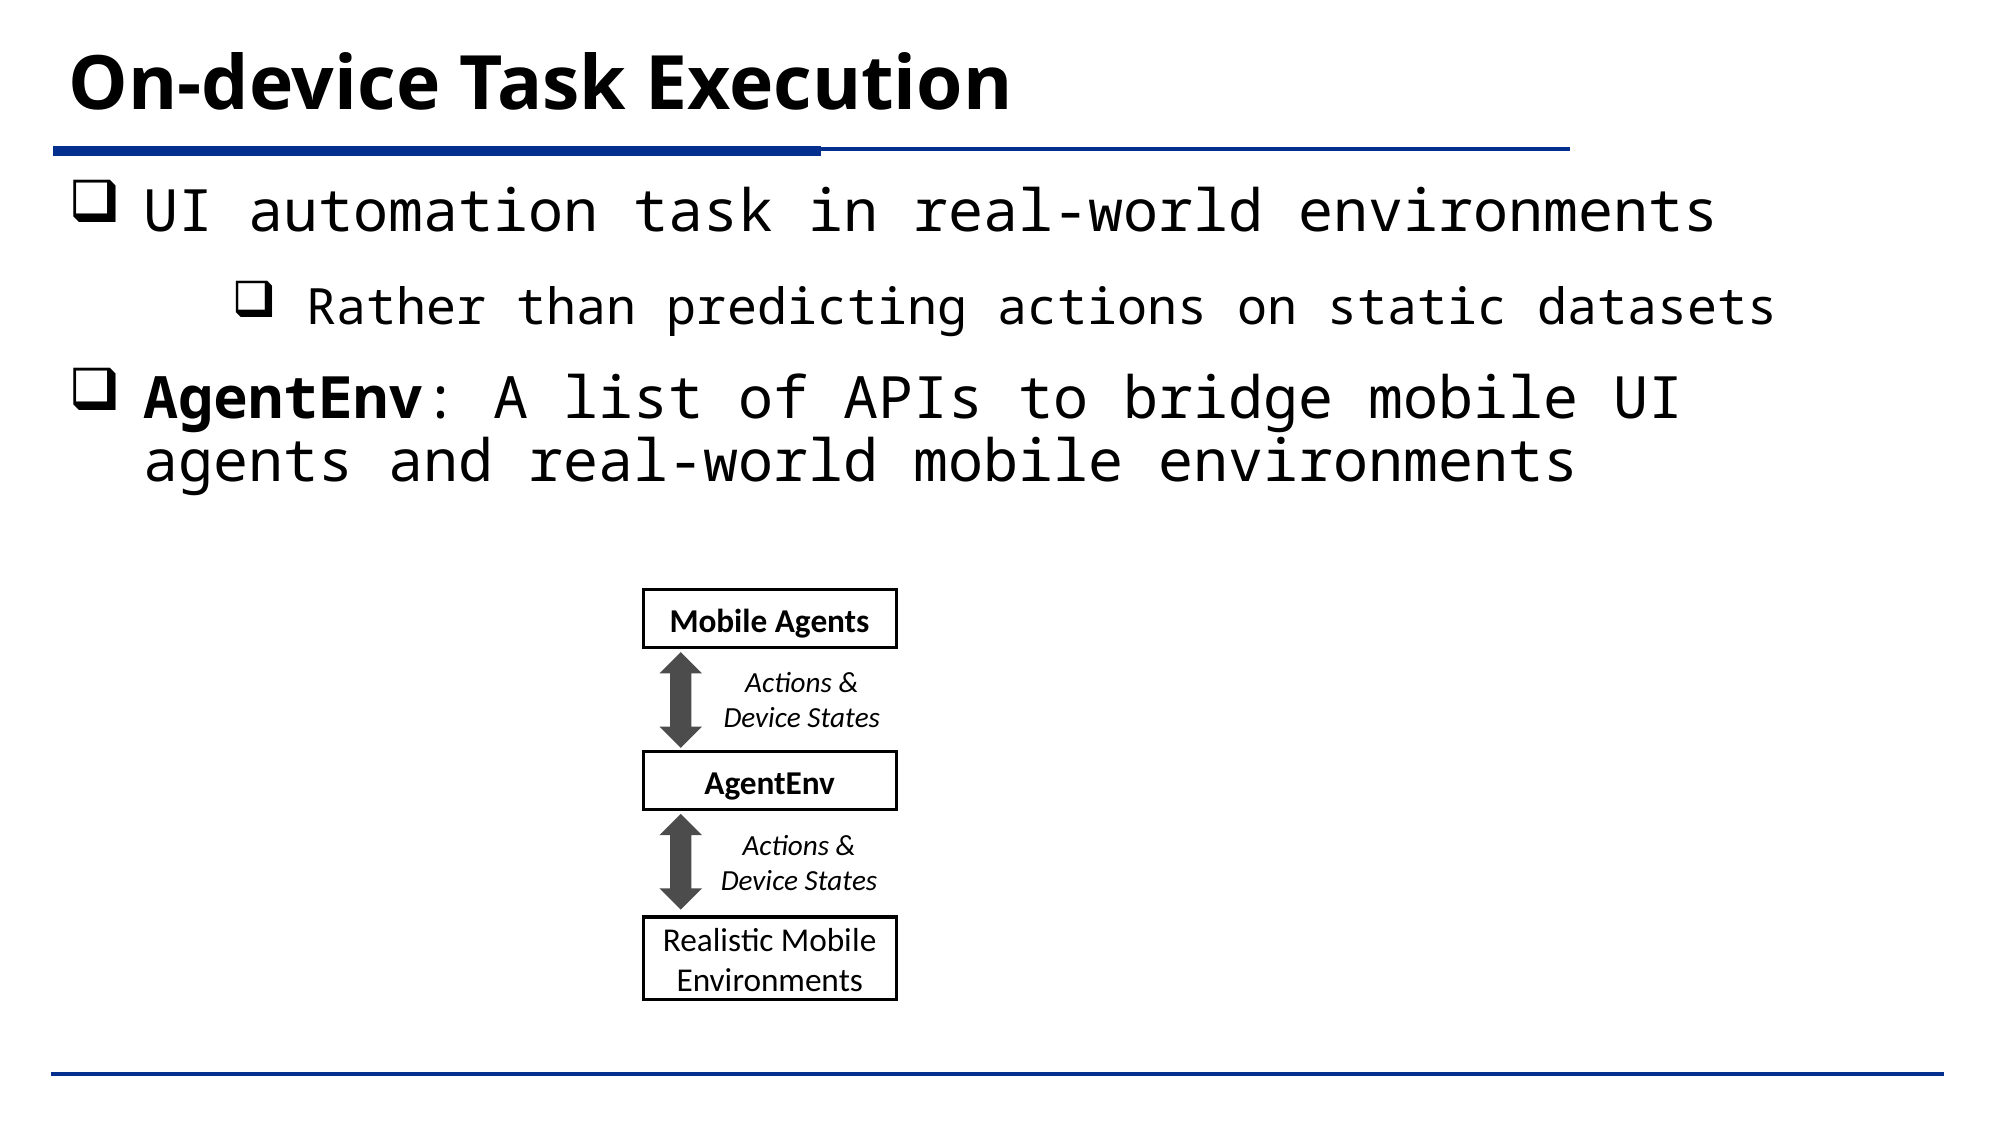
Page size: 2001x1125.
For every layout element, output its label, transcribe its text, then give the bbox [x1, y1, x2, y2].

text_box [656, 812, 705, 912]
text_box Realistic Mobile Environments [642, 916, 897, 1000]
text_box AgentEnv [642, 751, 897, 811]
title On-device Task Execution [53, 15, 1947, 143]
text_box [656, 650, 705, 750]
text_box Actions & Device States [718, 818, 880, 904]
list UI automation task in real-world environments Rather than predicting actions on static datasets AgentEnv: A list of APIs to bridge mobile UI agents and real-world mobile environments [53, 173, 1924, 1048]
text_box Mobile Agents [642, 589, 897, 649]
text_box Actions & Device States [721, 656, 883, 741]
